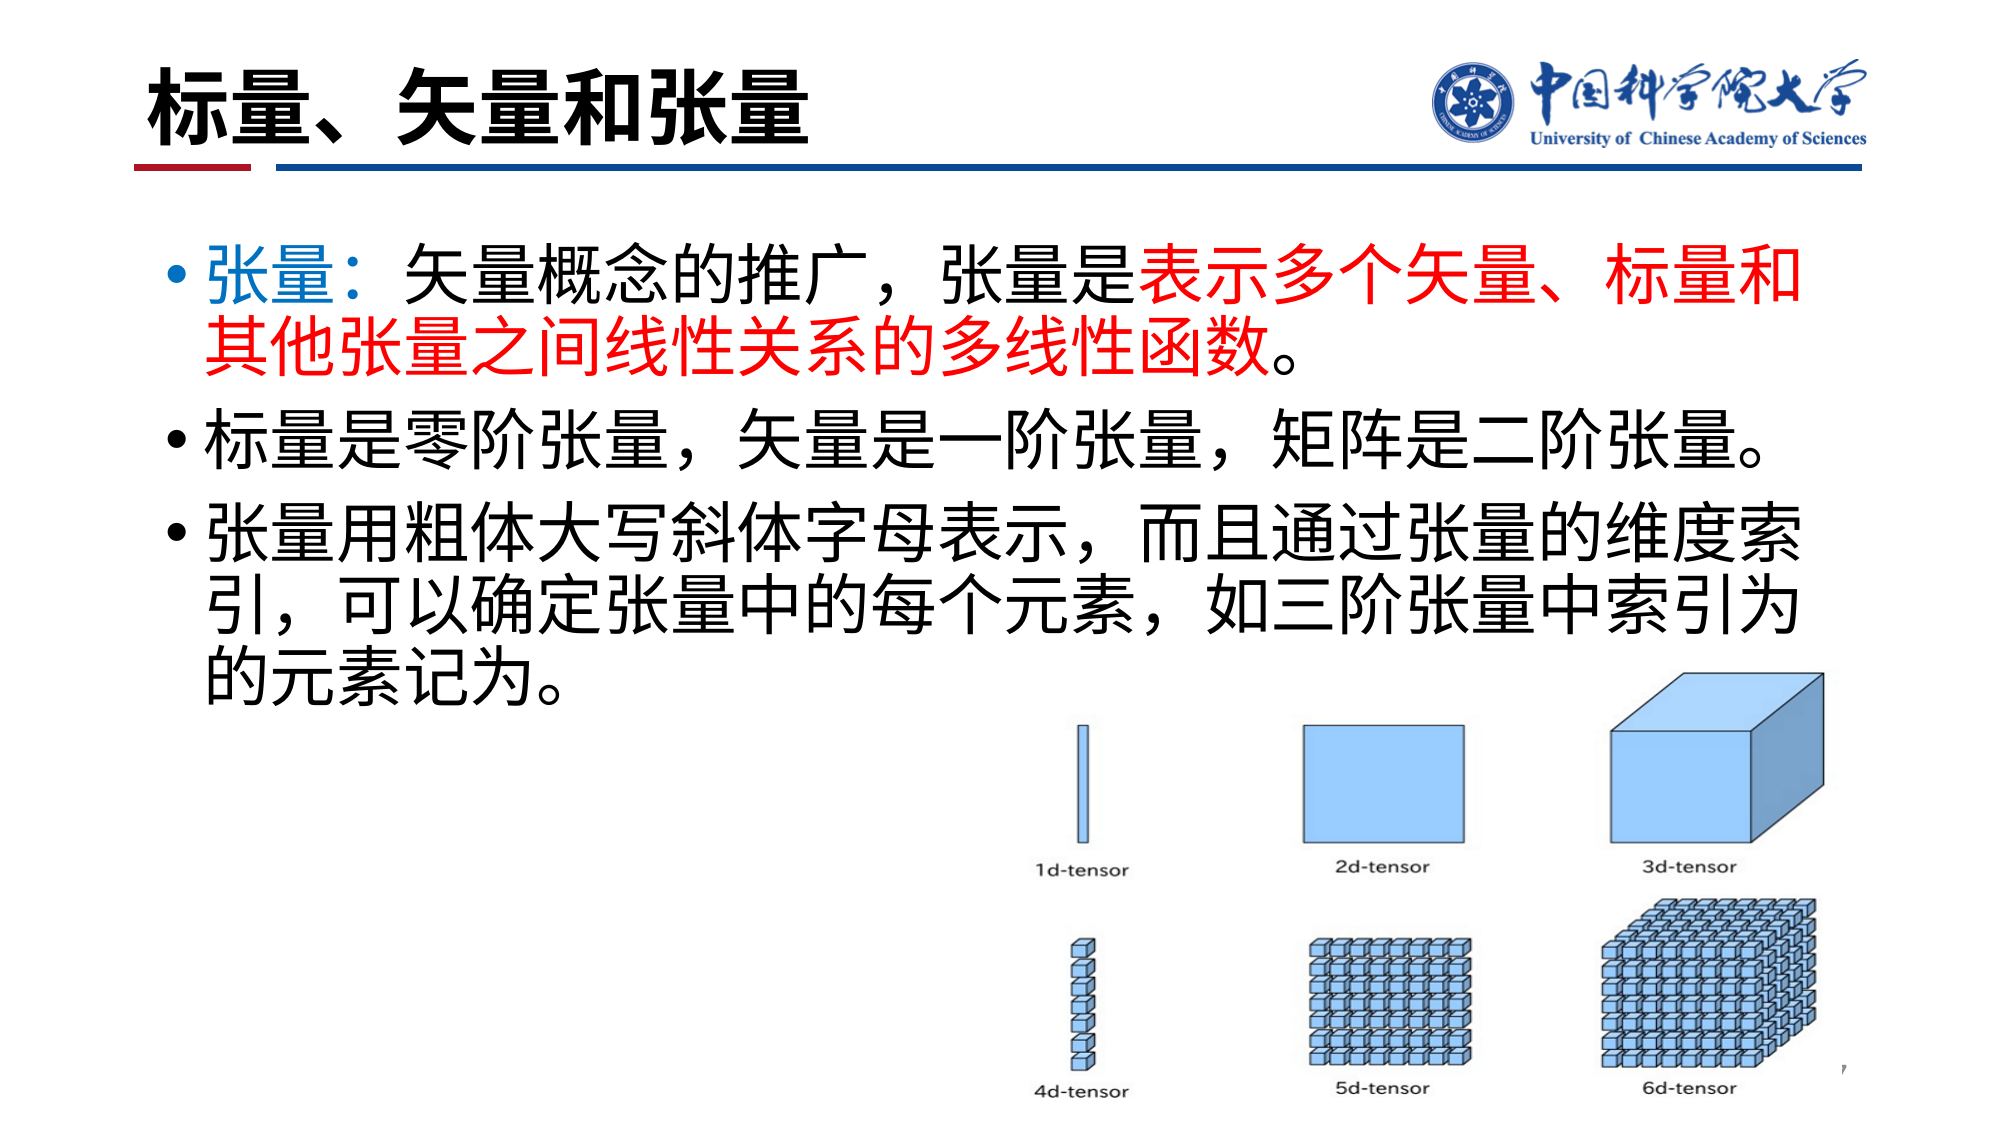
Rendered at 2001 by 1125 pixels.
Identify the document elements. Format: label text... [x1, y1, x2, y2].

picture [1469, 59, 1867, 148]
title 标量、矢量和张量 [130, 0, 1469, 163]
slide_number 7 [1842, 1042, 1863, 1103]
picture [1020, 658, 1842, 1125]
